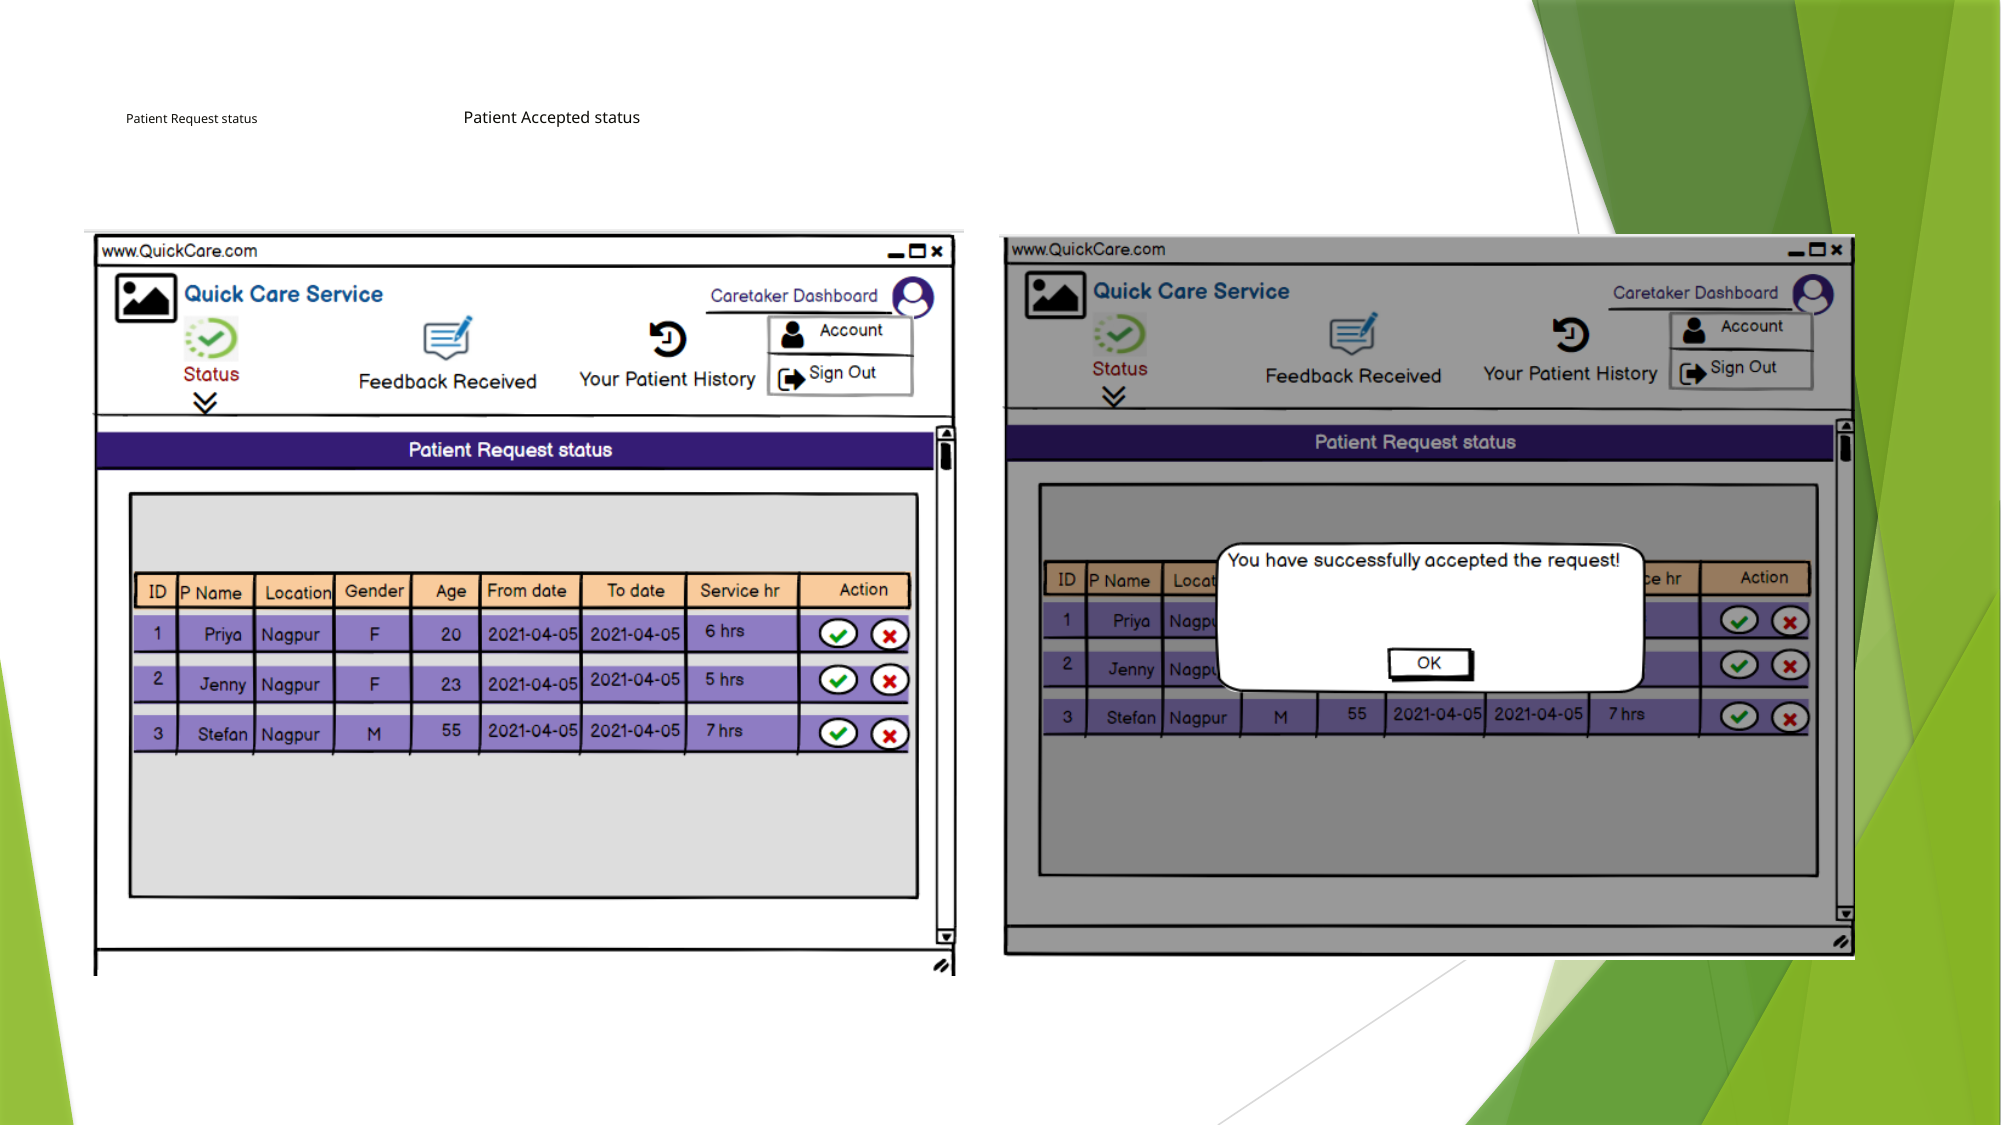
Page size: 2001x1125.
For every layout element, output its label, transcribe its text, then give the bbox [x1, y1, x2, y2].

picture [999, 233, 1856, 960]
title Patient Request status Patient Accepted status [111, 99, 1838, 182]
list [83, 229, 965, 976]
